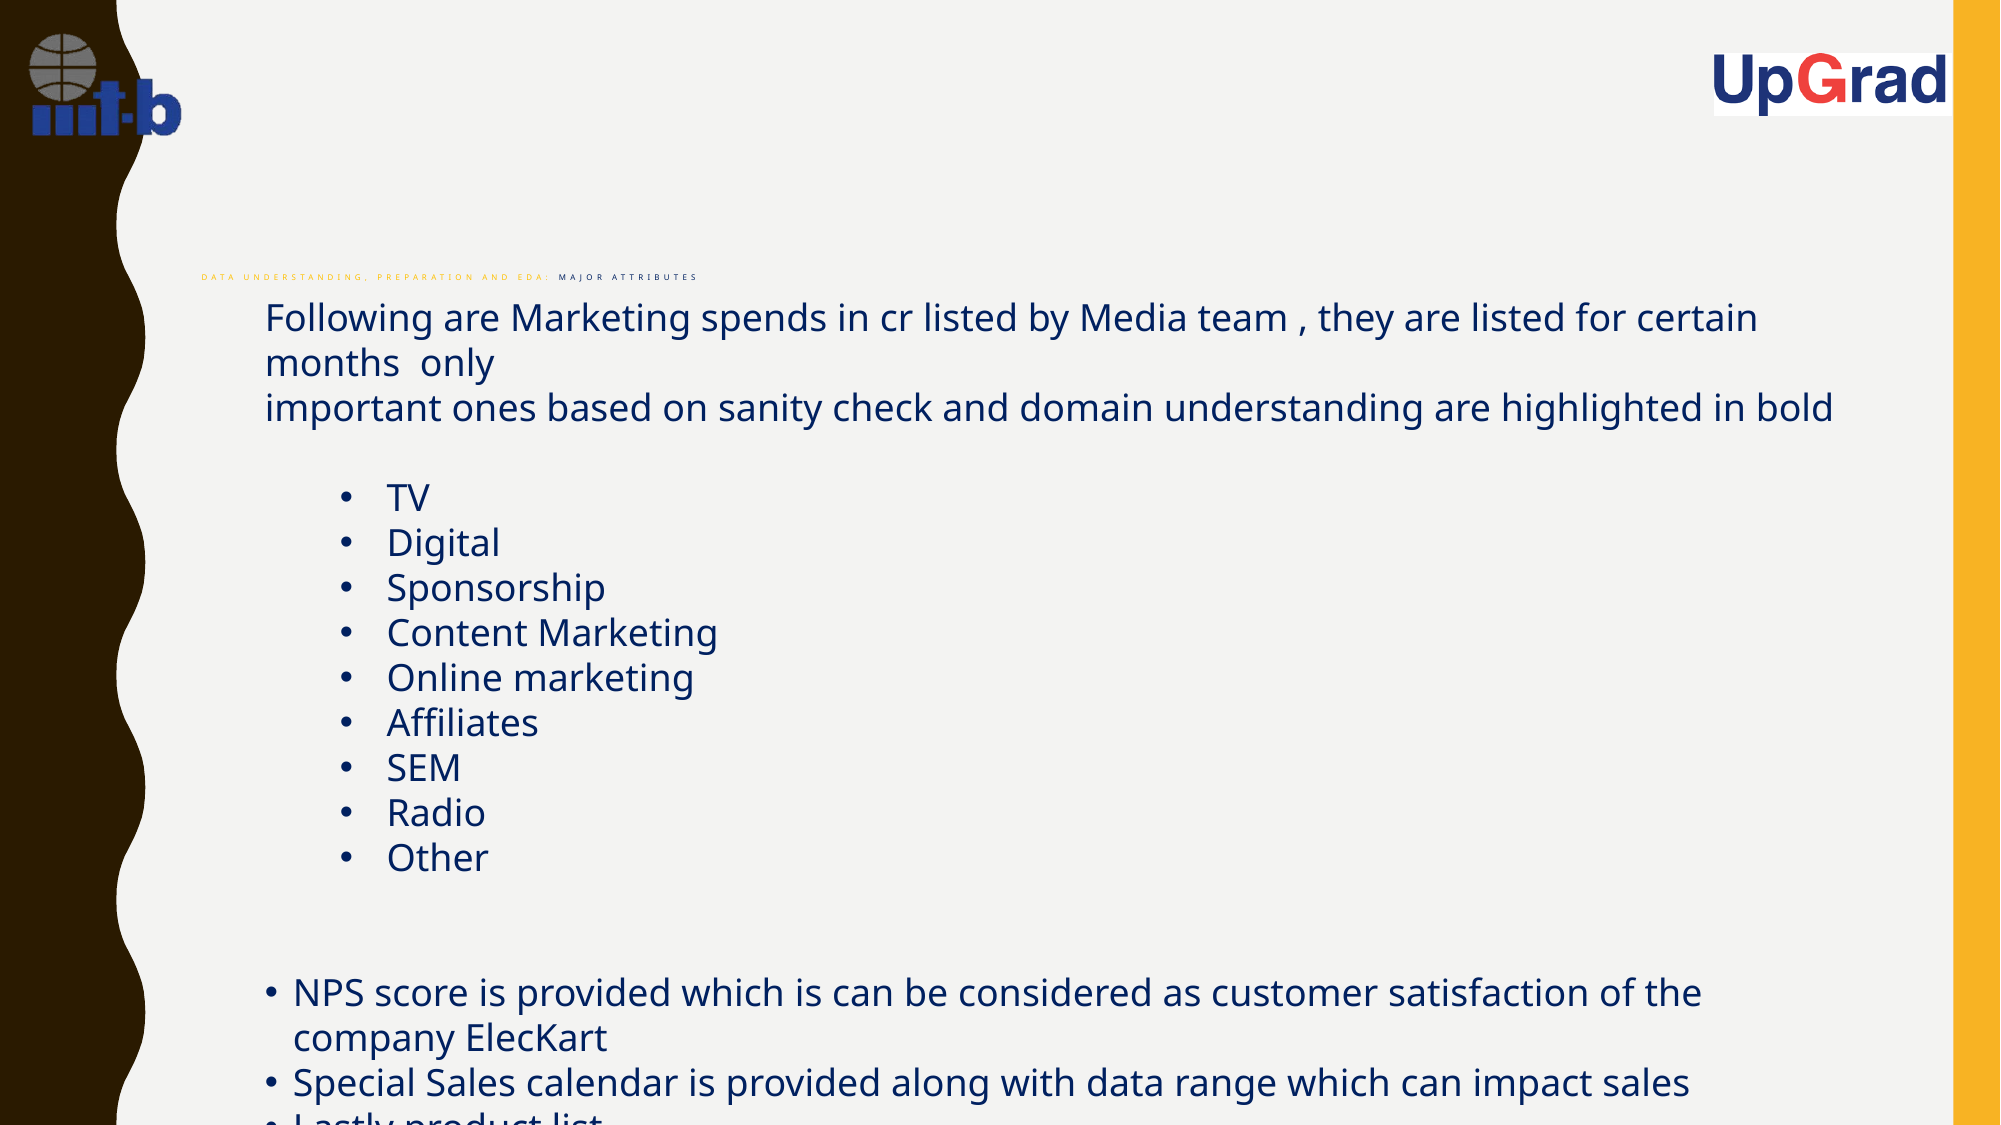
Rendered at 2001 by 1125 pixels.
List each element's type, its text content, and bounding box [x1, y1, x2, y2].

text_box Following are Marketing spends in cr listed by Media team , they are listed for certain months only important ones based on sanity check and domain understanding are highlighted in bold TV Digital Sponsorship Content Marketing Online marketing Affiliates SEM Radio Other NPS score is provided which is can be considered as customer satisfaction of the company ElecKart Special Sales calendar is provided along with data range which can impact sales Lastly product list [249, 286, 1879, 1125]
picture [0, 29, 208, 163]
title Data Understanding, Preparation and EDA: Major Attributes [186, 265, 1525, 332]
picture [1714, 53, 1952, 116]
